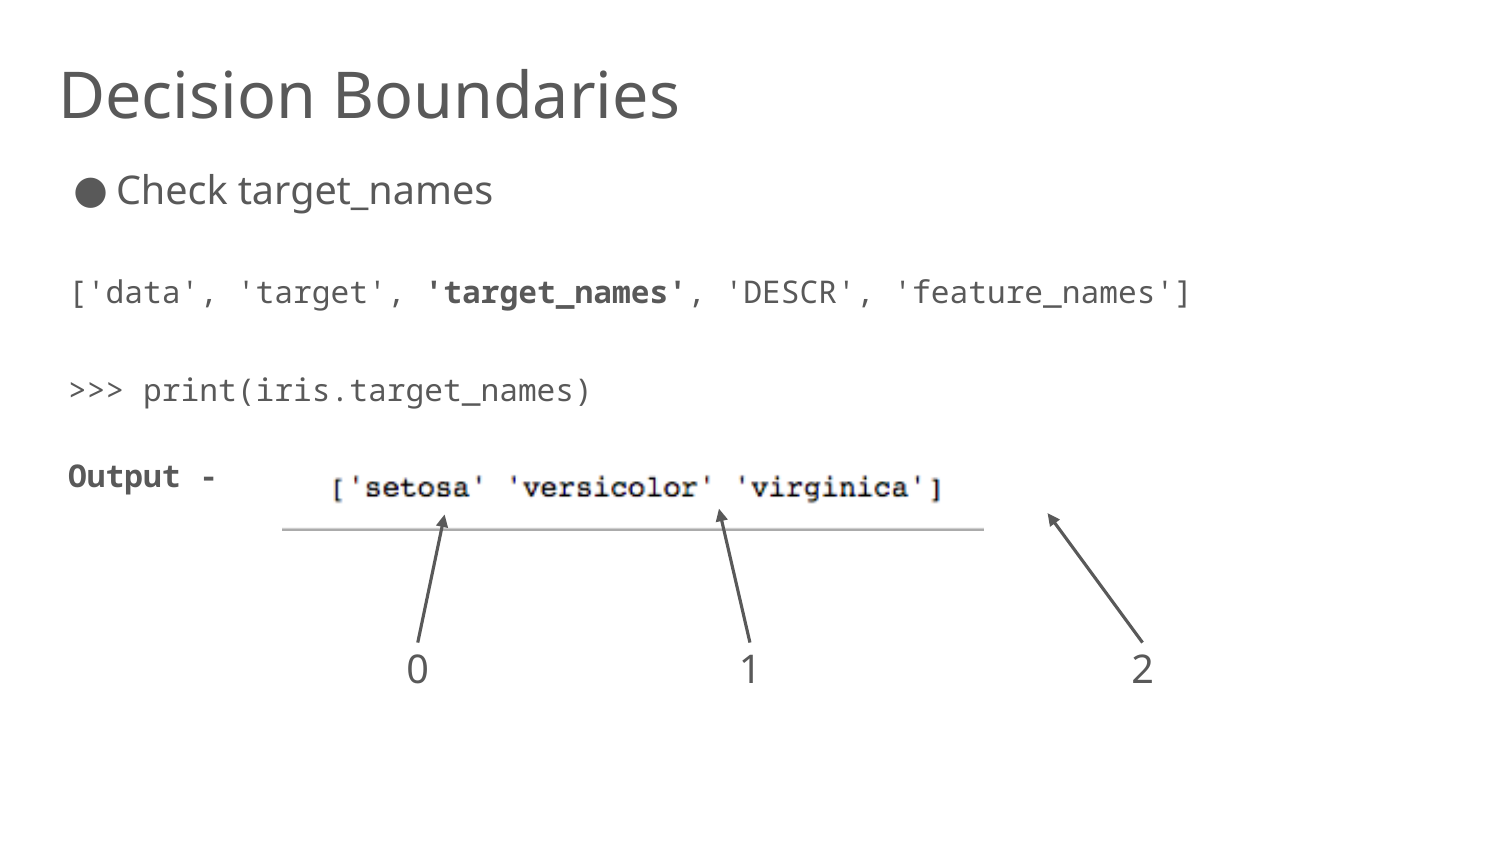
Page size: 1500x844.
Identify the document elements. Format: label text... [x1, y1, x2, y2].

text_box 0 [371, 642, 464, 693]
text_box 1 [703, 642, 797, 693]
picture [282, 459, 985, 531]
text_box 2 [1096, 642, 1189, 693]
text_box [1047, 512, 1143, 643]
text_box Decision Boundaries [58, 36, 1442, 138]
text_box Check target_names ['data', 'target', 'target_names', 'DESCR', 'feature_names'] >>> print(iris.target_names) Output - [58, 147, 1442, 460]
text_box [718, 508, 751, 643]
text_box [417, 514, 445, 643]
